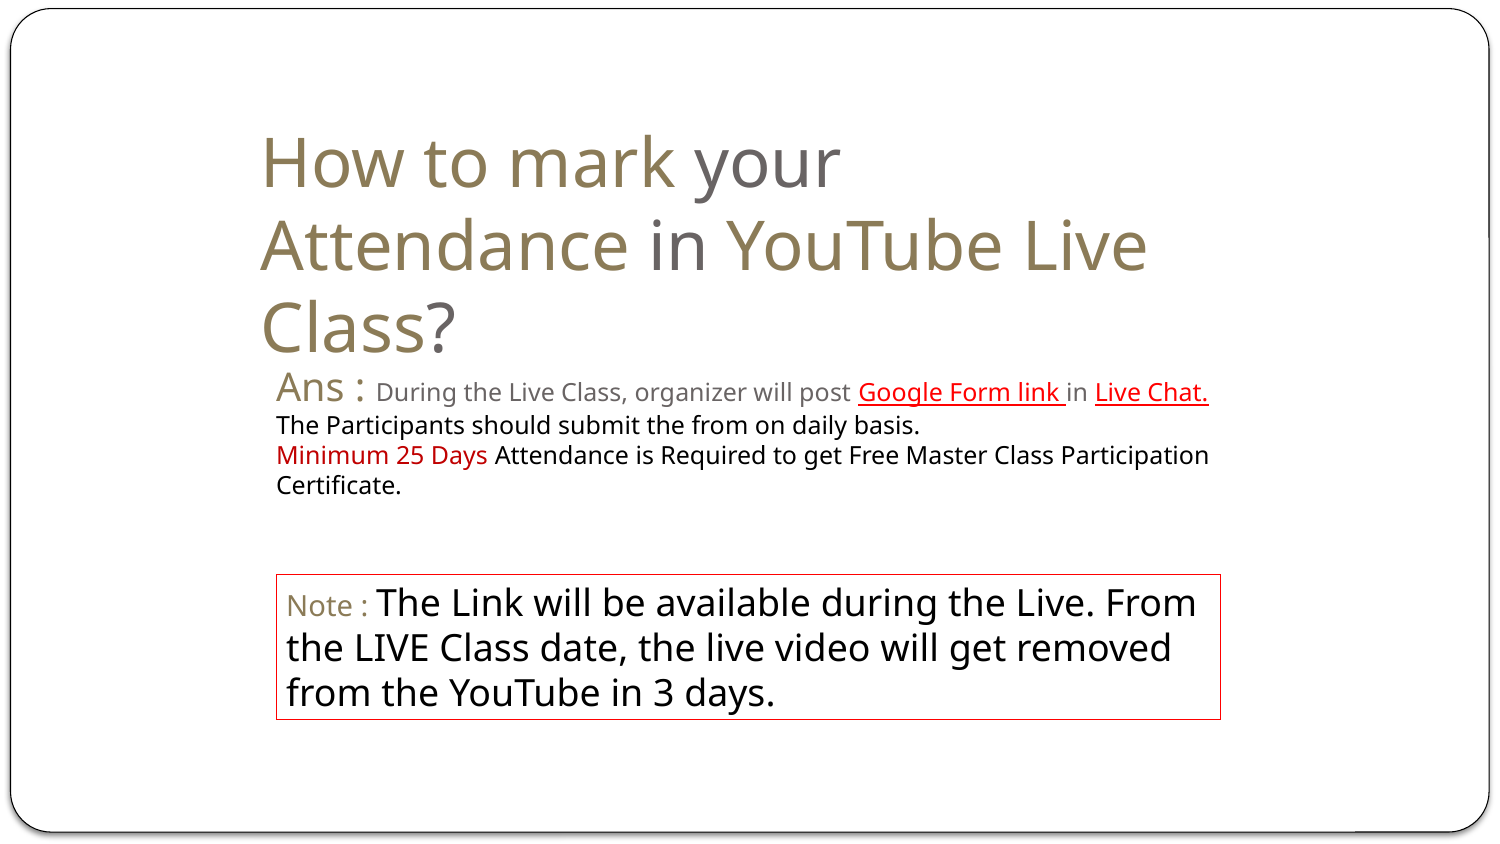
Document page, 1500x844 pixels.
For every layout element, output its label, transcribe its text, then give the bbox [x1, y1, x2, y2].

text_box Note : The Link will be available during the Live. From the LIVE Class date, the live video will get removed from the YouTube in 3 days. [276, 574, 1221, 720]
title Ans : During the Live Class, organizer will post Google Form link in Live Chat. The Participants should submit the from on daily basis. Minimum 25 Days Attendance is Required to get Free Master Class Participation Certificate. [276, 366, 1242, 495]
title How to mark your Attendance in YouTube Live Class? [260, 126, 1221, 367]
